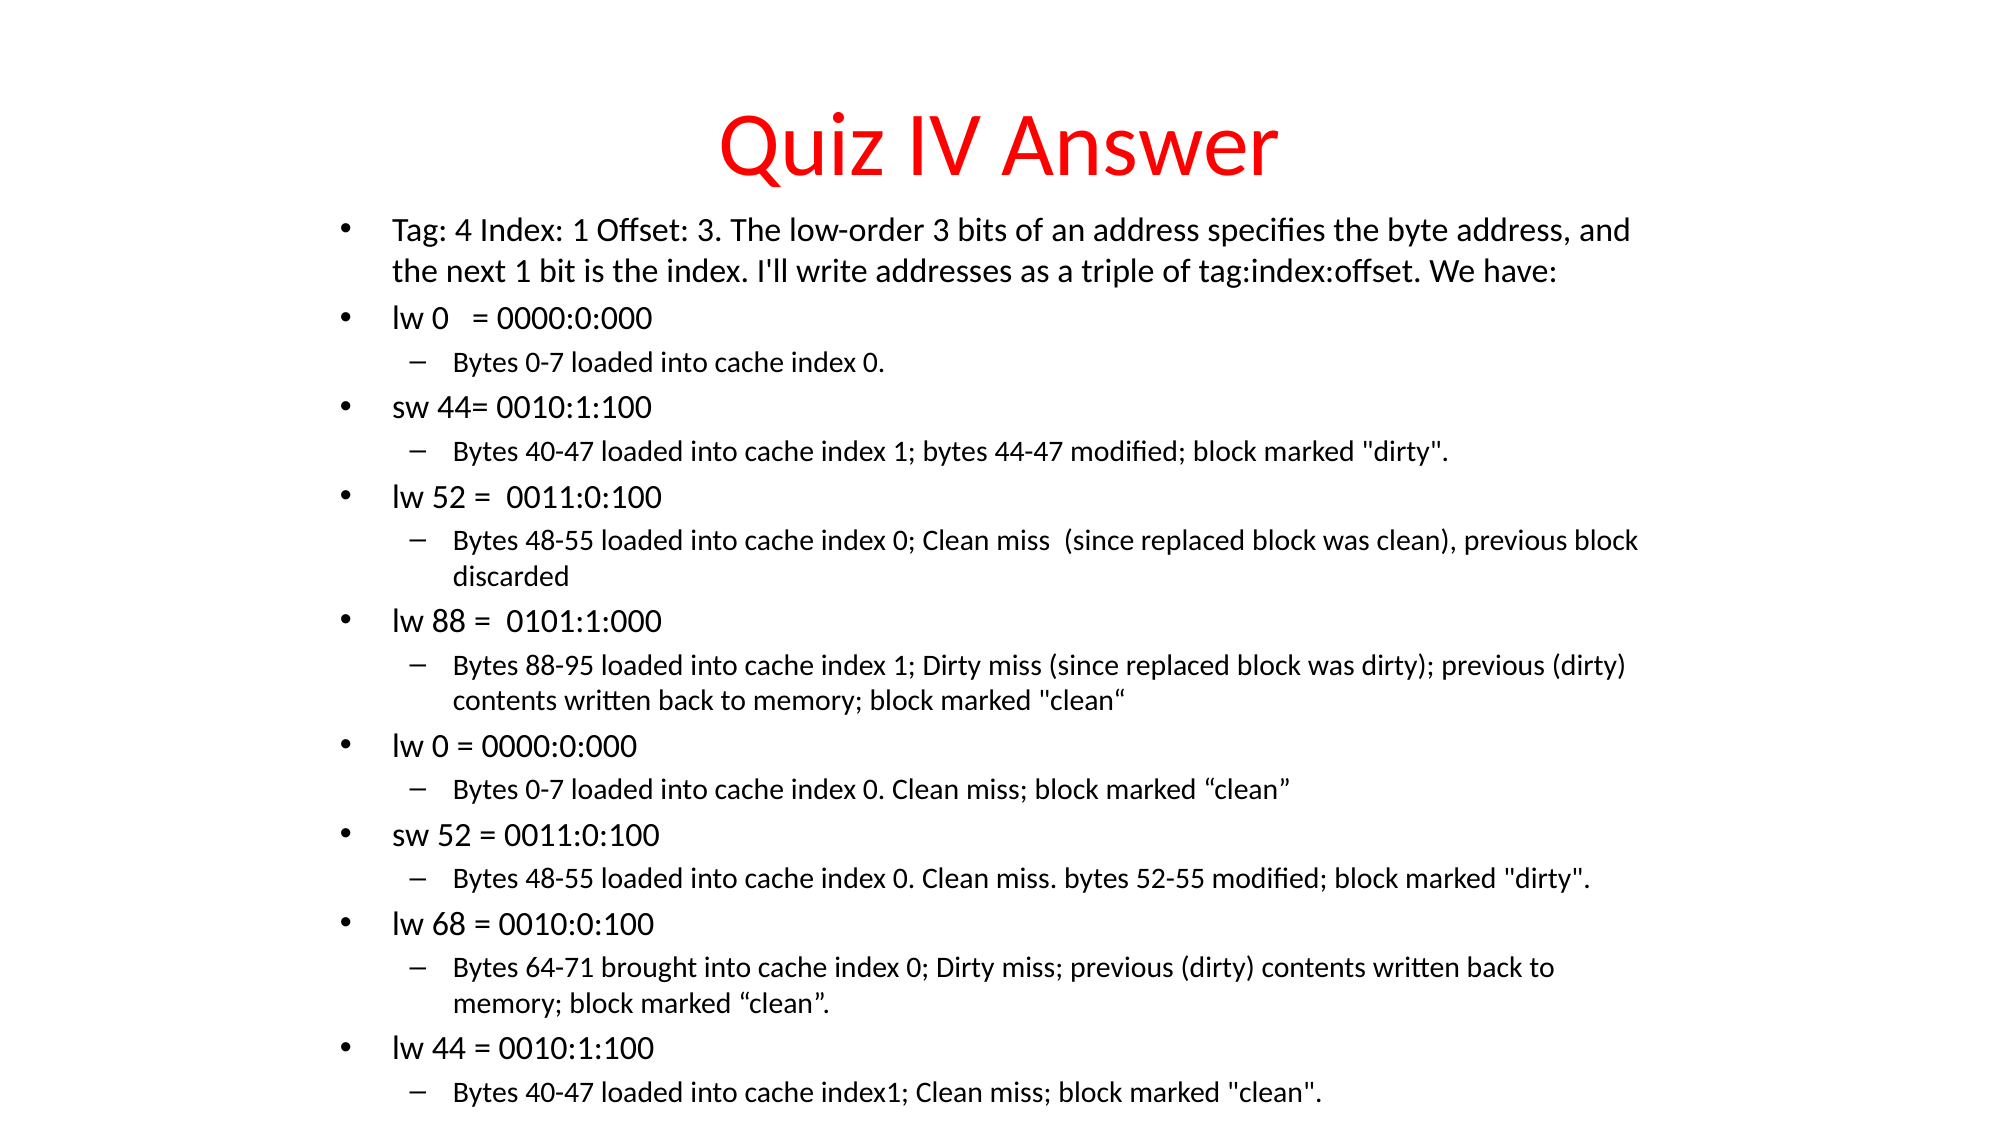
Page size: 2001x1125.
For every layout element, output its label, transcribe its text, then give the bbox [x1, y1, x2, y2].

title Quiz IV Answer [99, 45, 1900, 233]
list Tag: 4 Index: 1 Offset: 3. The low-order 3 bits of an address specifies the byte address, and the next 1 bit is the index. I'll write addresses as a triple of tag:index:offset. We have: lw 0 = 0000:0:000 Bytes 0-7 loaded into cache index 0. sw 44= 0010:1:100 Bytes 40-47 loaded into cache index 1; bytes 44-47 modified; block marked "dirty". lw 52 = 0011:0:100 Bytes 48-55 loaded into cache index 0; Clean miss (since replaced block was clean), previous block discarded lw 88 = 0101:1:000 Bytes 88-95 loaded into cache index 1; Dirty miss (since replaced block was dirty); previous (dirty) contents written back to memory; block marked "clean“ lw 0 = 0000:0:000 Bytes 0-7 loaded into cache index 0. Clean miss; block marked “clean” sw 52 = 0011:0:100 Bytes 48-55 loaded into cache index 0. Clean miss. bytes 52-55 modified; block marked "dirty". lw 68 = 0010:0:100 Bytes 64-71 brought into cache index 0; Dirty miss; previous (dirty) contents written back to memory; block marked “clean”. lw 44 = 0010:1:100 Bytes 40-47 loaded into cache index1; Clean miss; block marked "clean". [324, 200, 1675, 1125]
